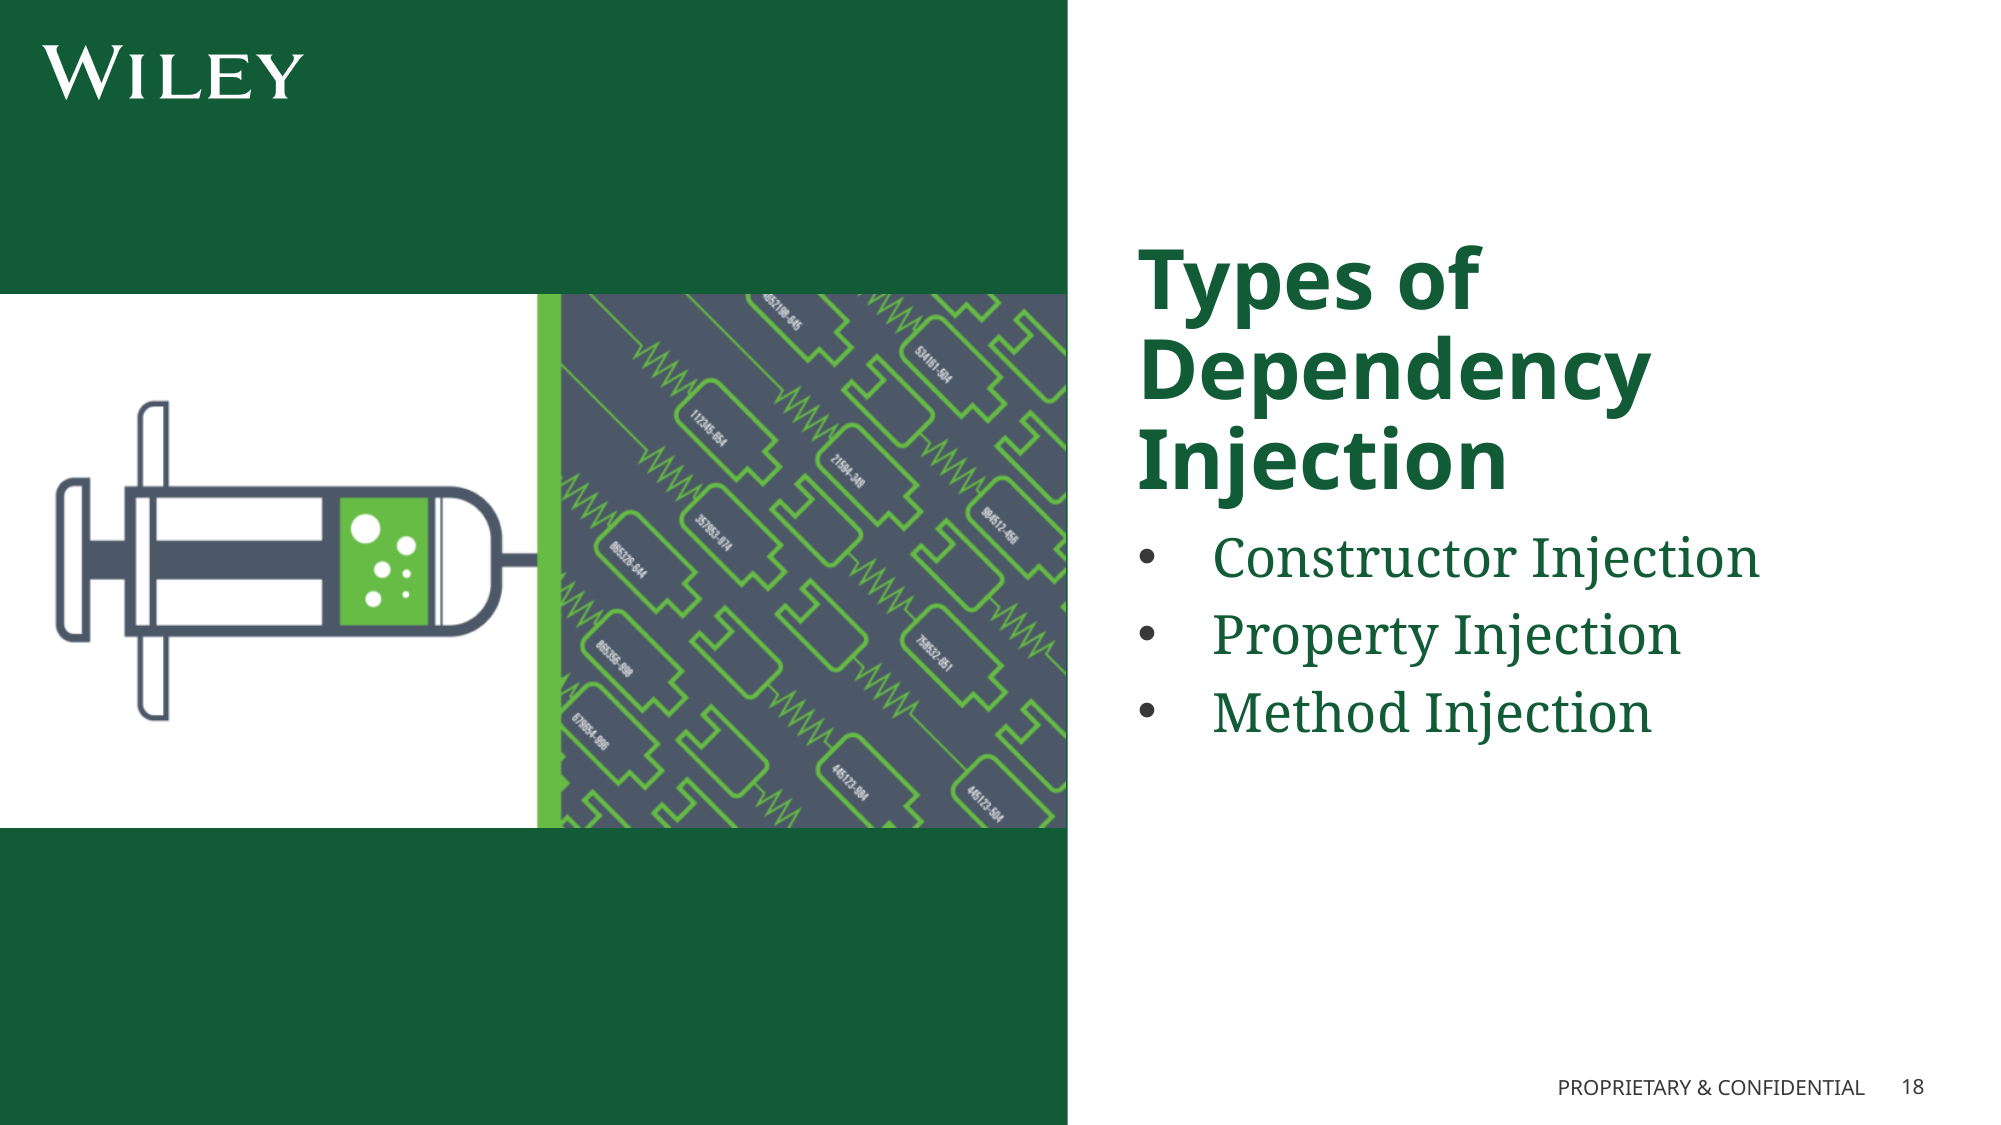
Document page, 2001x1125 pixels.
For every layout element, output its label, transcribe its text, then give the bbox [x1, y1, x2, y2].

list Constructor Injection Property Injection Method Injection [1137, 515, 1925, 886]
picture [42, 45, 304, 100]
picture [0, 294, 1066, 828]
footer PROPRIETARY & CONFIDENTIAL [1137, 1066, 1864, 1121]
slide_number 18 [1864, 1066, 1925, 1121]
title Types of Dependency Injection [1137, 143, 1925, 515]
